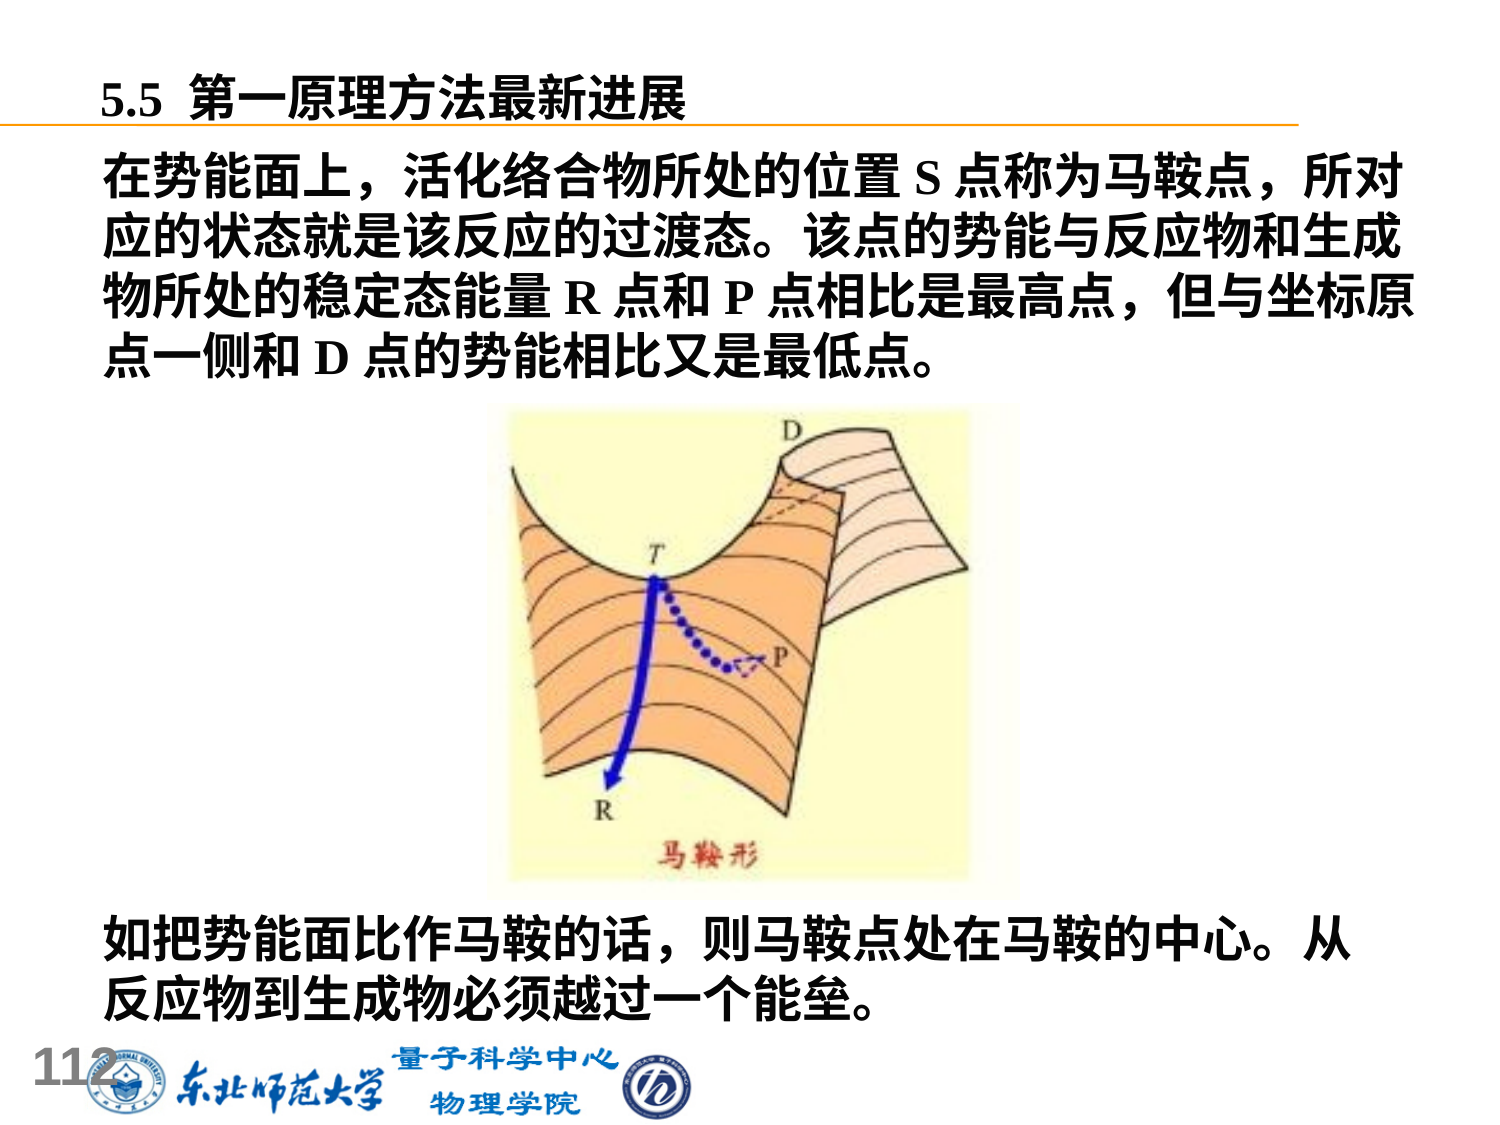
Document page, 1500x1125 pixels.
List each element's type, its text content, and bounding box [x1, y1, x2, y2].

slide_number 112 [13, 1023, 138, 1105]
text_box 在势能面上，活化络合物所处的位置S点称为马鞍点，所对应的状态就是该反应的过渡态。该点的势能与反应物和生成物所处的稳定态能量R点和P点相比是最高点，但与坐标原点一侧和D点的势能相比又是最低点。 [87, 137, 1438, 393]
text_box 如把势能面比作马鞍的话，则马鞍点处在马鞍的中心。从反应物到生成物必须越过一个能垒。 [87, 899, 1400, 1035]
picture [0, 0, 1500, 1125]
text_box 5.5 第一原理方法最新进展 [85, 34, 703, 134]
